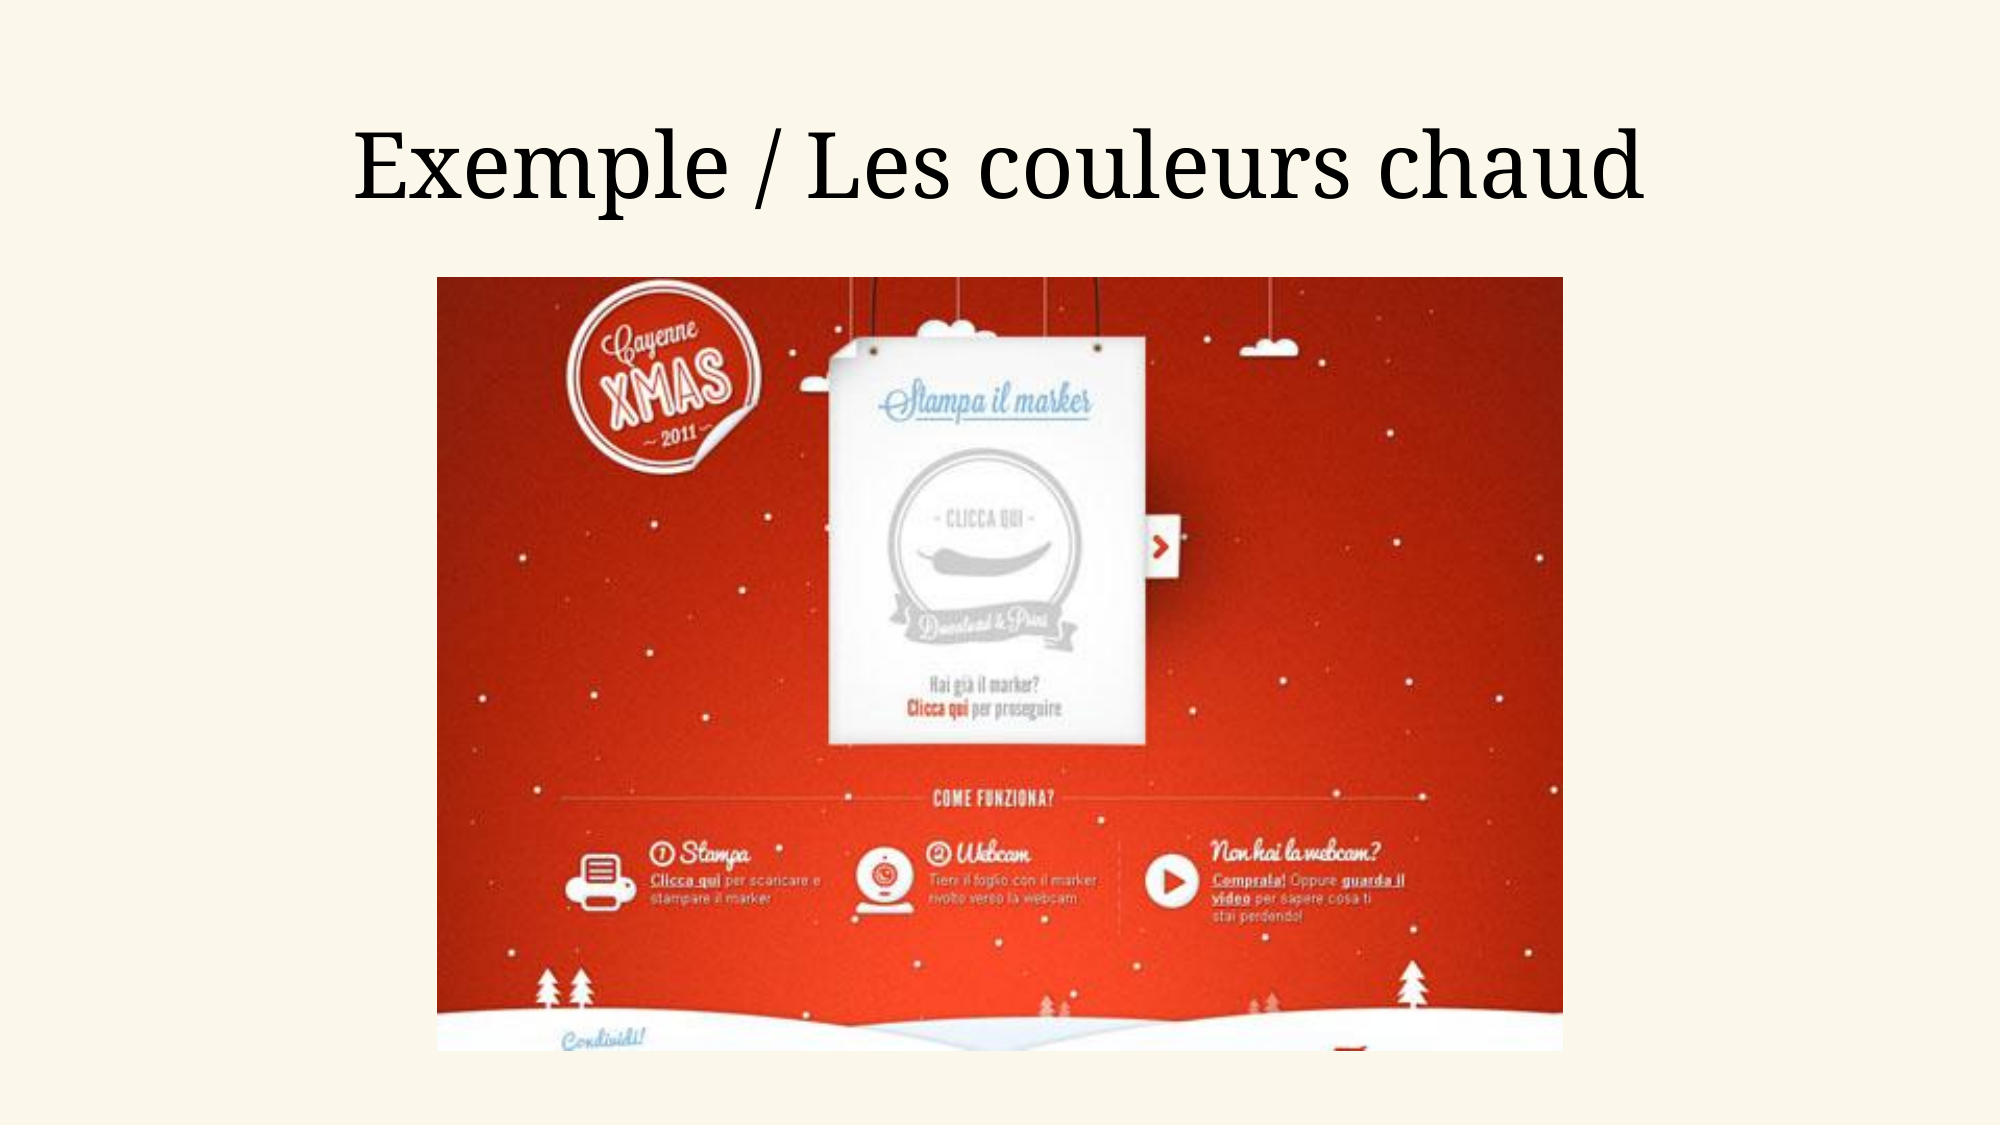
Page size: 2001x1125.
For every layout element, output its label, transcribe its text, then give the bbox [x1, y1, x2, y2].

picture [437, 276, 1563, 1051]
title Exemple / Les couleurs chaud [137, 59, 1863, 278]
